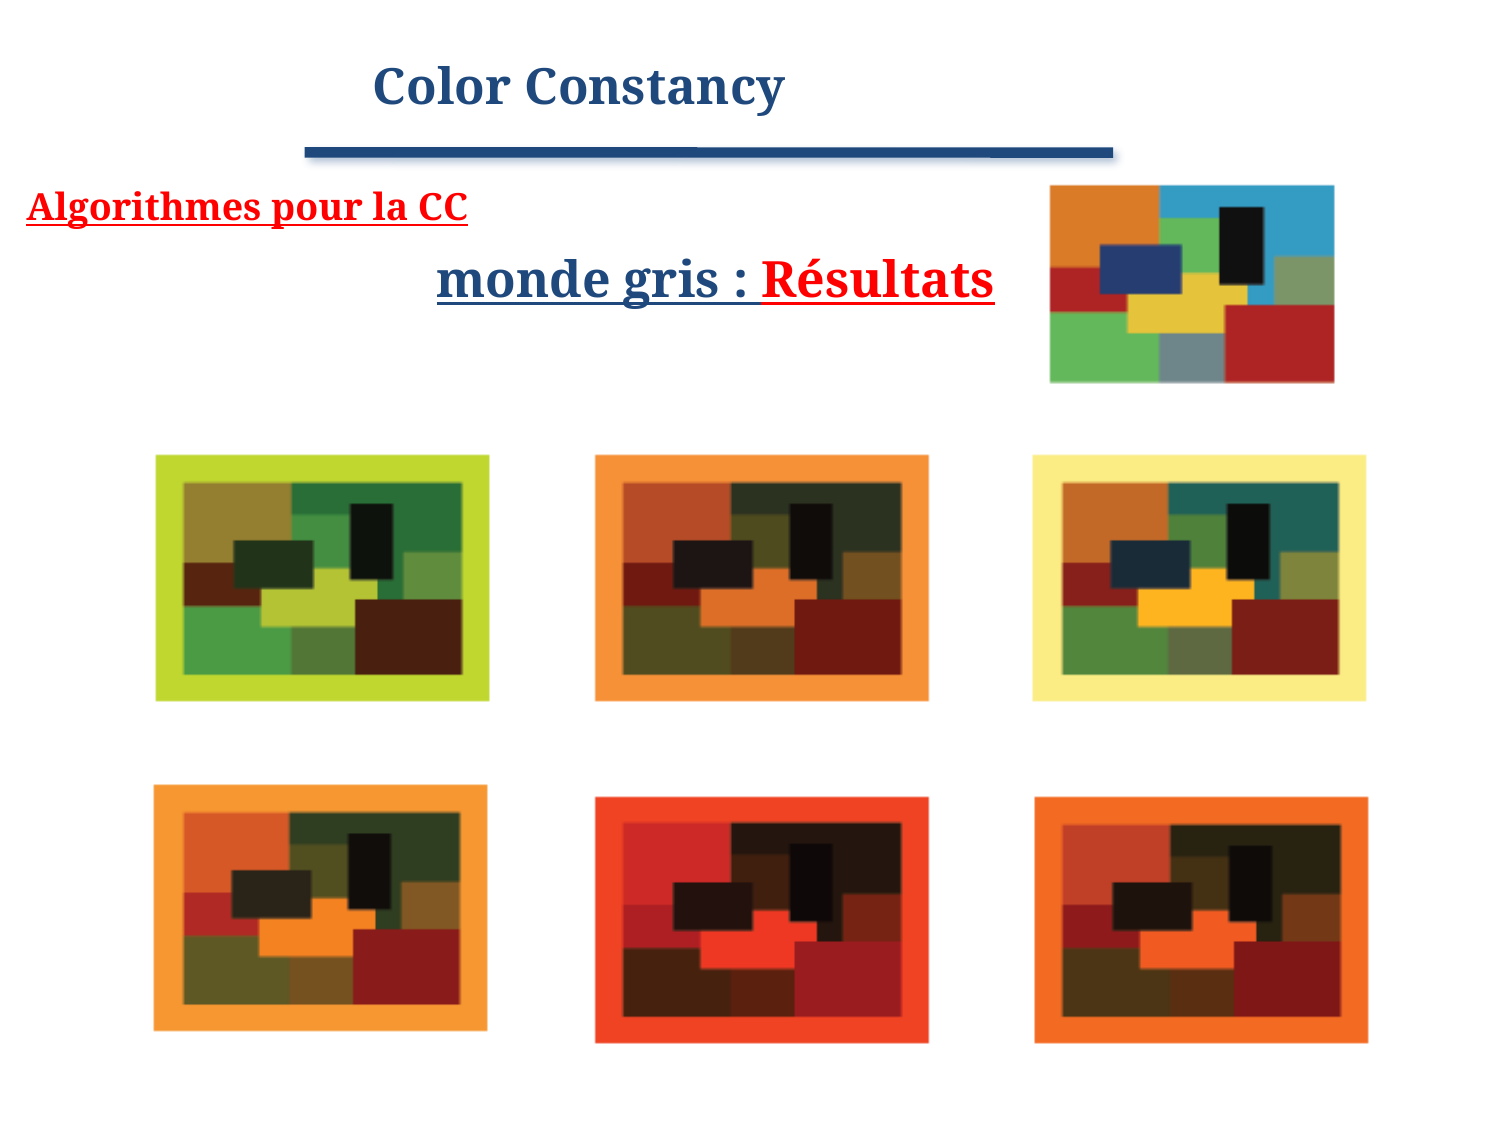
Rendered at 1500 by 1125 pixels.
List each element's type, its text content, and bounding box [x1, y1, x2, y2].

text_box monde gris : Résultats [421, 240, 1025, 316]
picture [140, 433, 1383, 1056]
text_box Algorithmes pour la CC [11, 175, 516, 236]
picture [1030, 175, 1348, 398]
text_box Color Constancy [358, 46, 801, 122]
